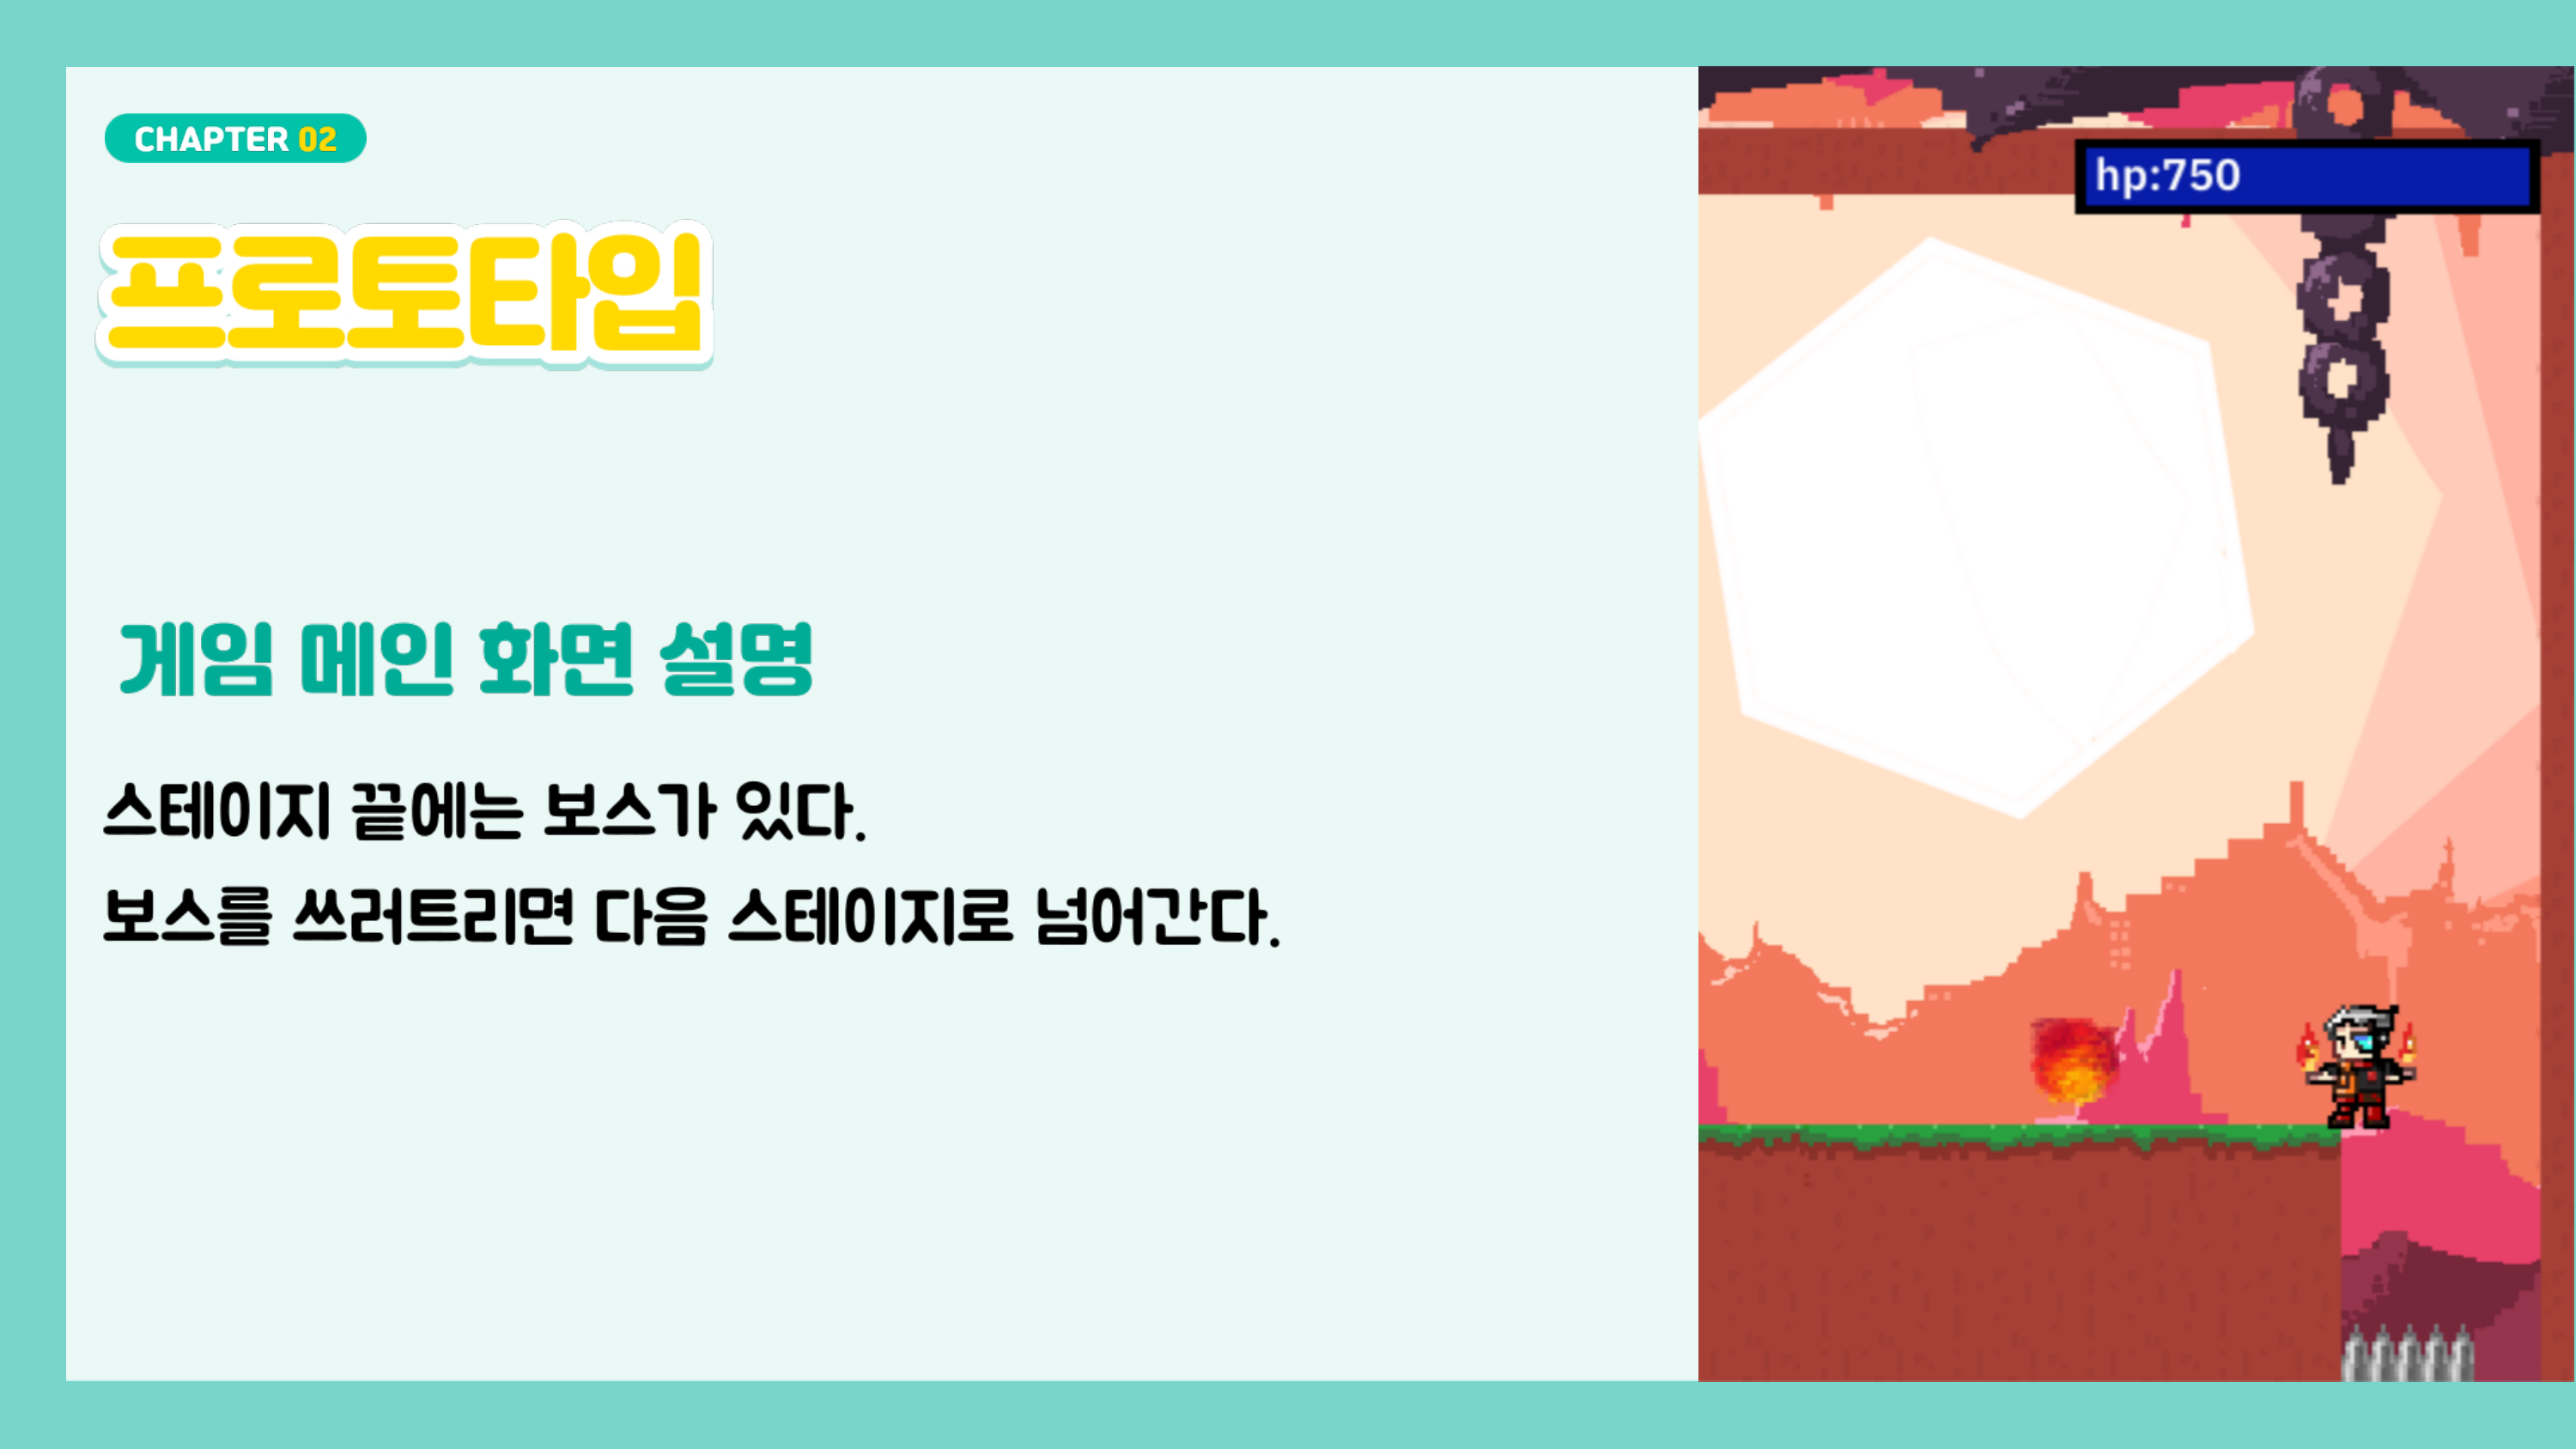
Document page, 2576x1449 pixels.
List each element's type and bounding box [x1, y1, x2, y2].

text_box [1698, 66, 2574, 1382]
text_box [65, 66, 1697, 1382]
picture [0, 16, 1347, 1040]
